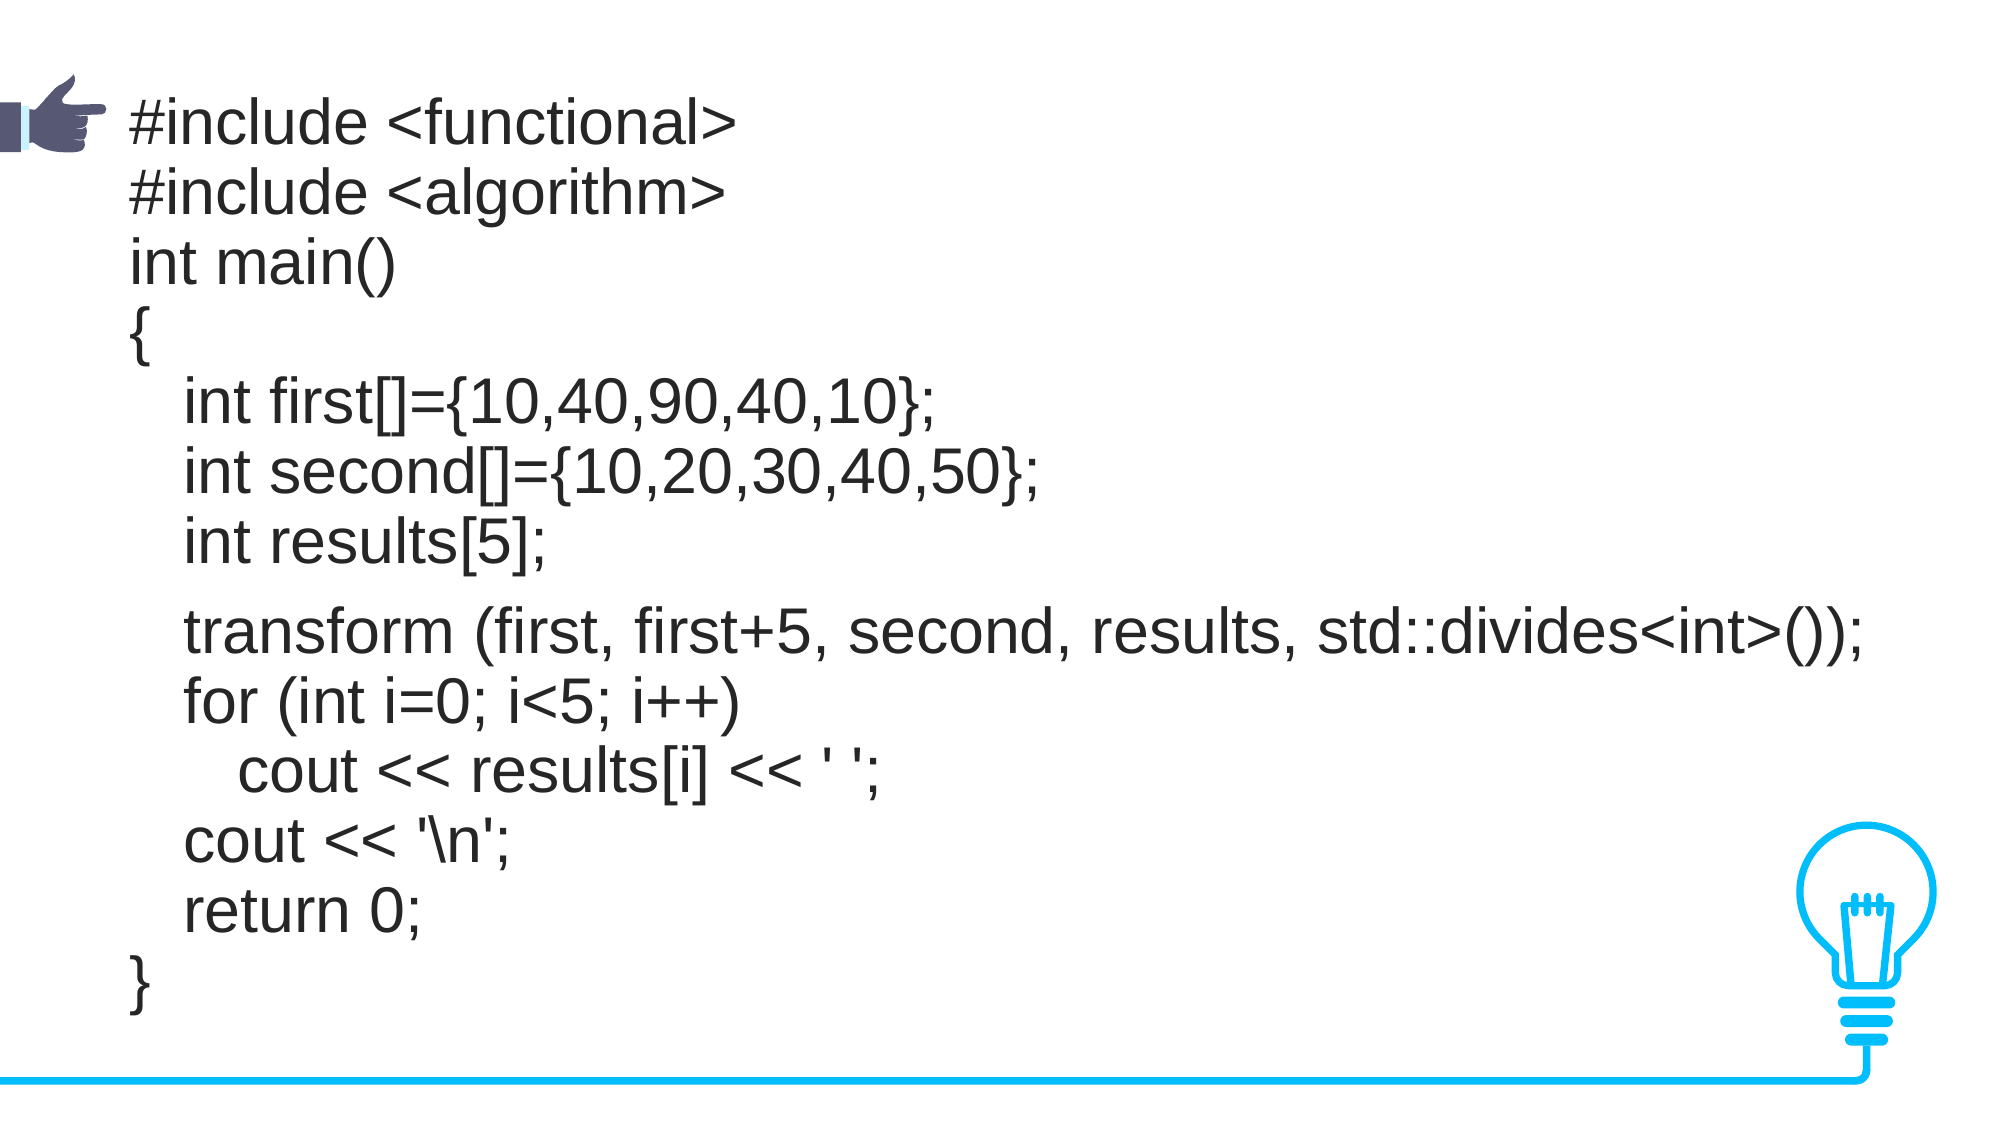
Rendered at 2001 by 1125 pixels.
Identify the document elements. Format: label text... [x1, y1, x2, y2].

list #include <functional> #include <algorithm> int main() { int first[]={10,40,90,40,10}; int second[]={10,20,30,40,50}; int results[5]; transform (first, first+5, second, results, std::divides<int>()); for (int i=0; i<5; i++) cout << results[i] << ' '; cout << '\n'; return 0; } [114, 46, 1927, 1059]
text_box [0, 74, 107, 153]
